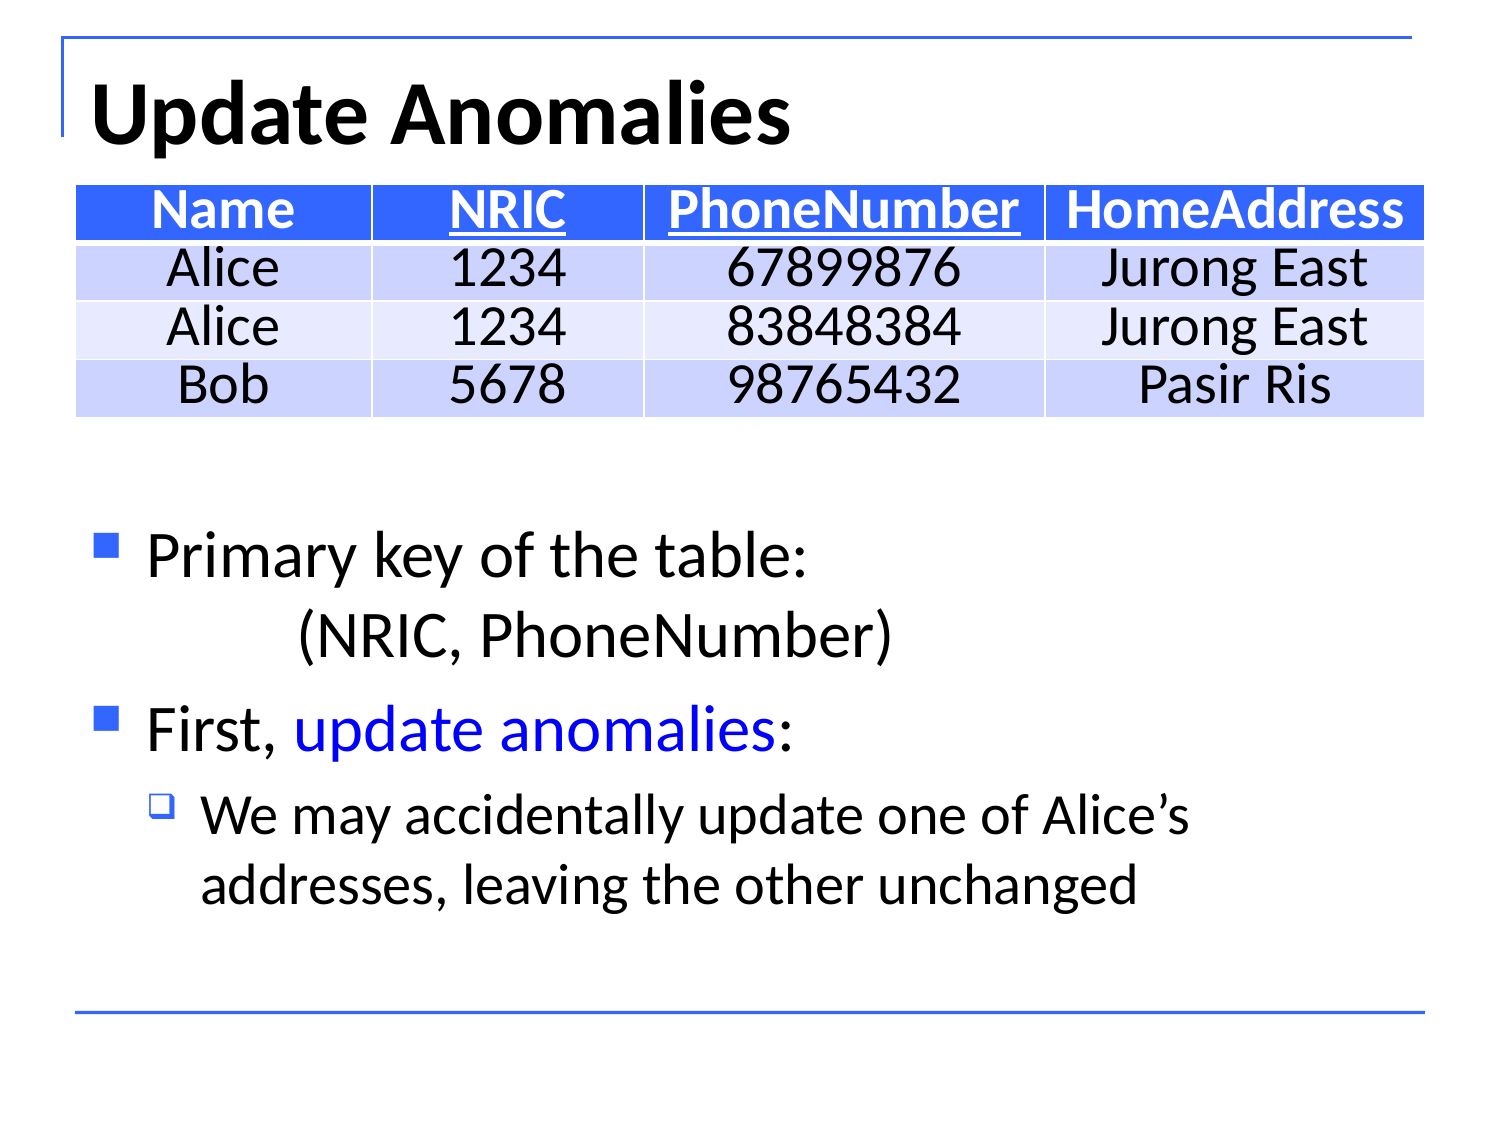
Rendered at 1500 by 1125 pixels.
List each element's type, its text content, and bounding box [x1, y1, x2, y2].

list Primary key of the table: (NRIC, PhoneNumber) First, update anomalies: We may accidentally update one of Alice’s addresses, leaving the other unchanged [74, 503, 1459, 1006]
table_cell 1234 [373, 246, 643, 300]
table_cell Jurong East [1046, 302, 1424, 359]
table_cell Bob [76, 360, 371, 417]
table_cell 67899876 [645, 246, 1044, 300]
table_header PhoneNumber [645, 185, 1044, 240]
table_cell 5678 [373, 360, 643, 417]
table_cell Jurong East [1046, 246, 1424, 300]
table_header NRIC [373, 185, 643, 240]
table_cell 98765432 [645, 360, 1044, 417]
table_cell 1234 [373, 302, 643, 359]
table_header HomeAddress [1046, 185, 1424, 240]
table_cell 83848384 [645, 302, 1044, 359]
table_cell Pasir Ris [1046, 360, 1424, 417]
table_cell Alice [76, 302, 371, 359]
table_cell Alice [76, 246, 371, 300]
title Update Anomalies [74, 45, 1426, 184]
table_header Name [76, 185, 371, 240]
